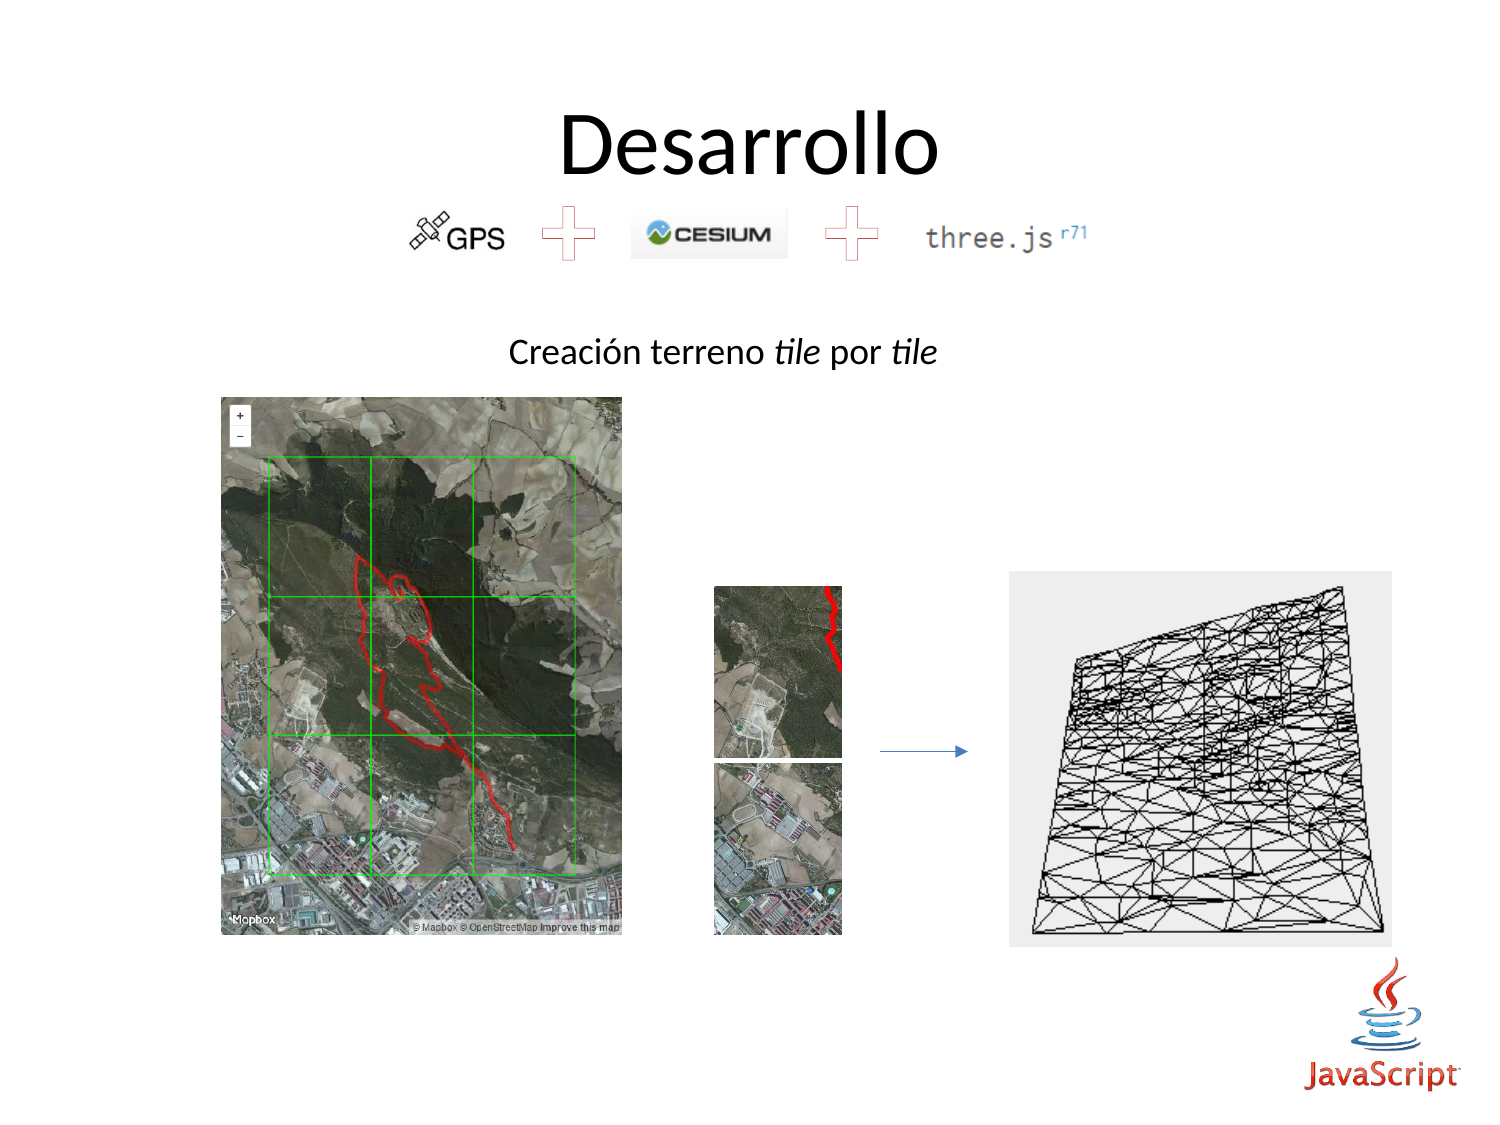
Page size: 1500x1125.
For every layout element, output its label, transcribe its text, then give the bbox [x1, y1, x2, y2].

picture [714, 762, 842, 935]
title Desarrollo [75, 44, 1425, 232]
picture [910, 196, 1117, 274]
picture [631, 207, 789, 259]
picture [1009, 570, 1392, 947]
picture [1302, 956, 1470, 1094]
picture [407, 180, 506, 280]
picture [219, 396, 622, 936]
text_box + [809, 232, 881, 299]
picture [714, 586, 842, 759]
text_box Creación terreno tile por tile [494, 319, 954, 380]
text_box + [525, 232, 582, 299]
